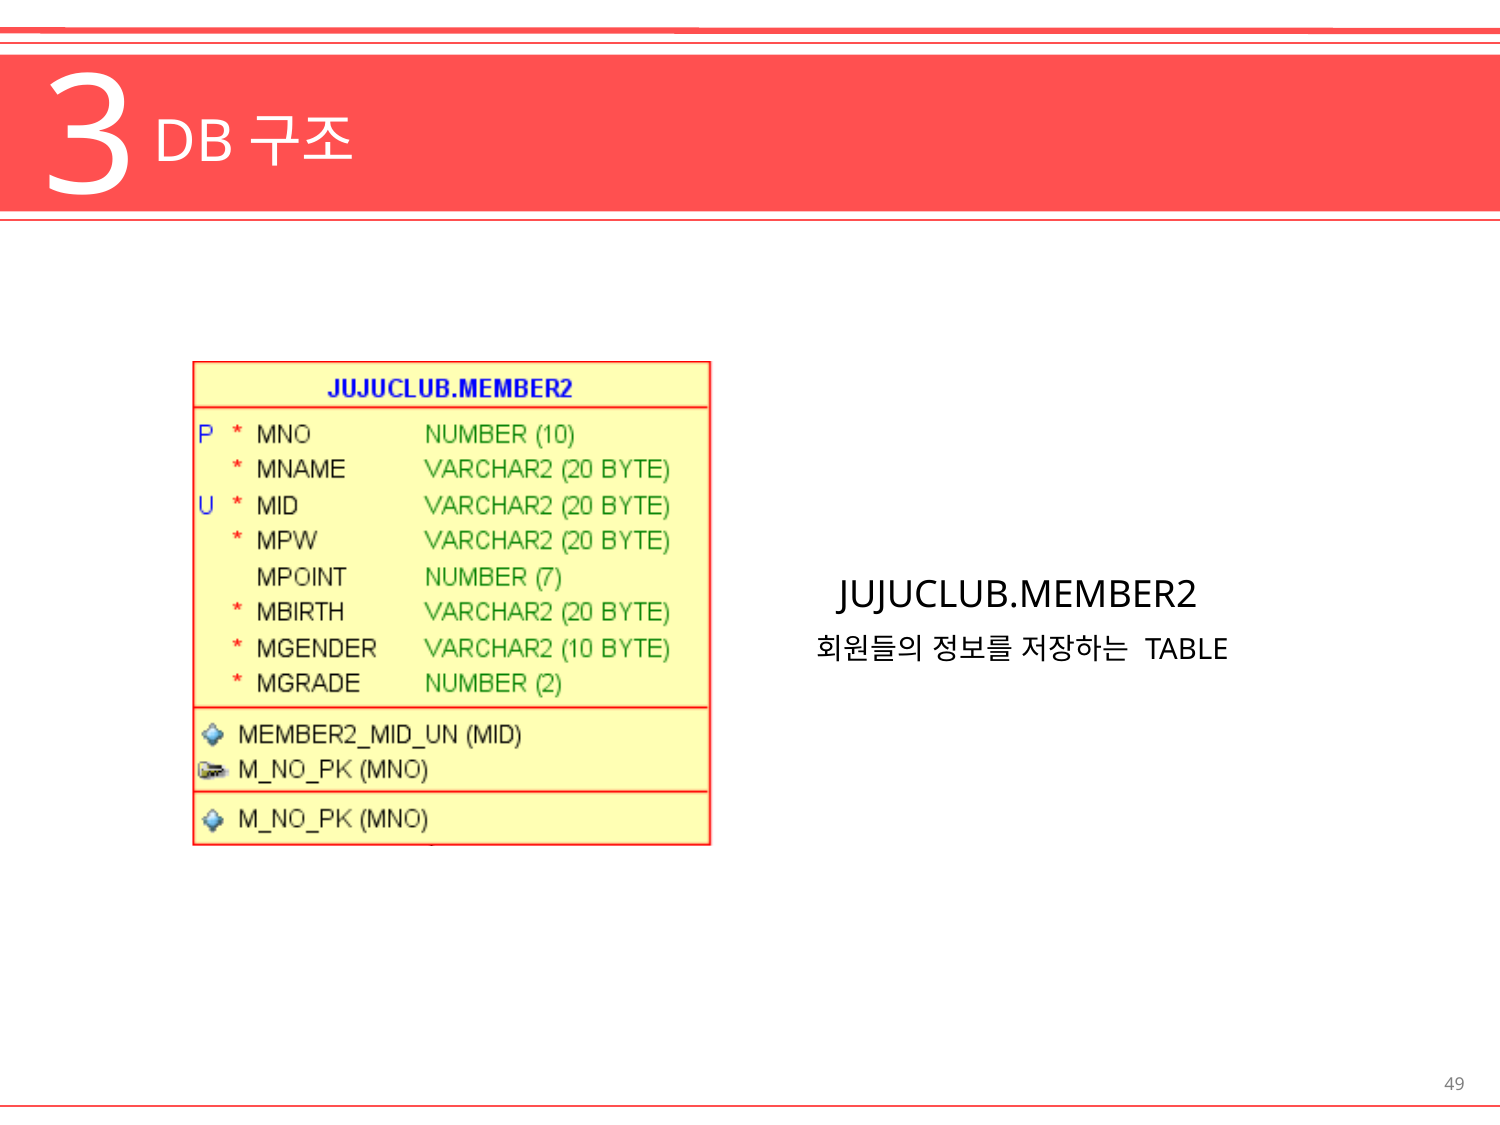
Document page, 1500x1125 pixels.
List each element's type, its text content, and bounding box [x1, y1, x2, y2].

text_box DB구조 [123, 95, 798, 181]
text_box 3 [27, 19, 169, 234]
picture [191, 361, 715, 847]
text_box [726, 562, 1311, 674]
